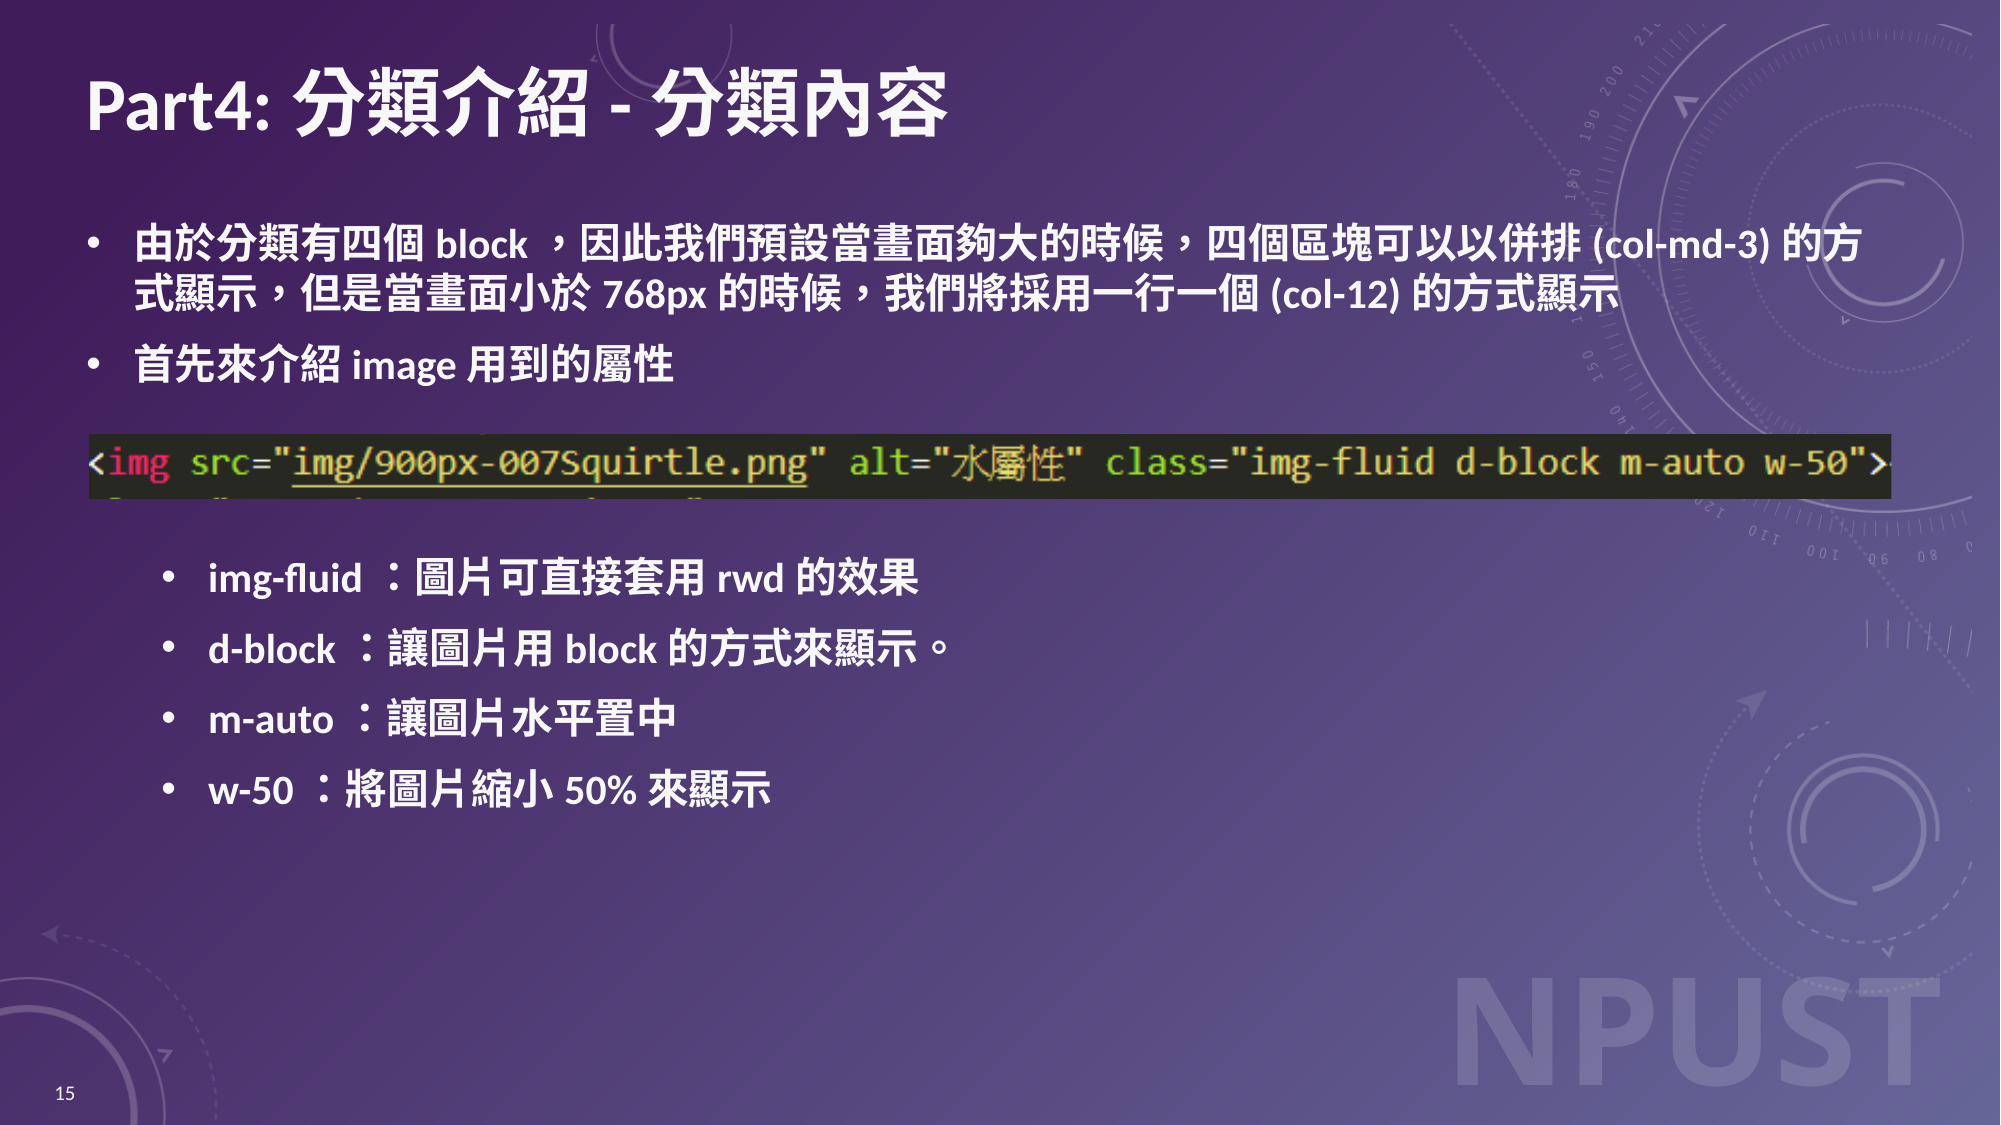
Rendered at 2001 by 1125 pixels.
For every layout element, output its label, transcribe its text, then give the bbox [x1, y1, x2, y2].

slide_number 15 [0, 1060, 91, 1123]
list 由於分類有四個block，因此我們預設當畫面夠大的時候，四個區塊可以以併排(col-md-3)的方式顯示，但是當畫面小於768px的時候，我們將採用一行一個(col-12)的方式顯示 首先來介紹image用到的屬性 img-fluid：圖片可直接套用rwd的效果 d-block：讓圖片用block的方式來顯示。 m-auto：讓圖片水平置中 w-50：將圖片縮小50%來顯示 [71, 209, 1909, 1034]
picture [0, 24, 1972, 1125]
title Part4:分類介紹-分類內容 [71, 24, 1909, 177]
